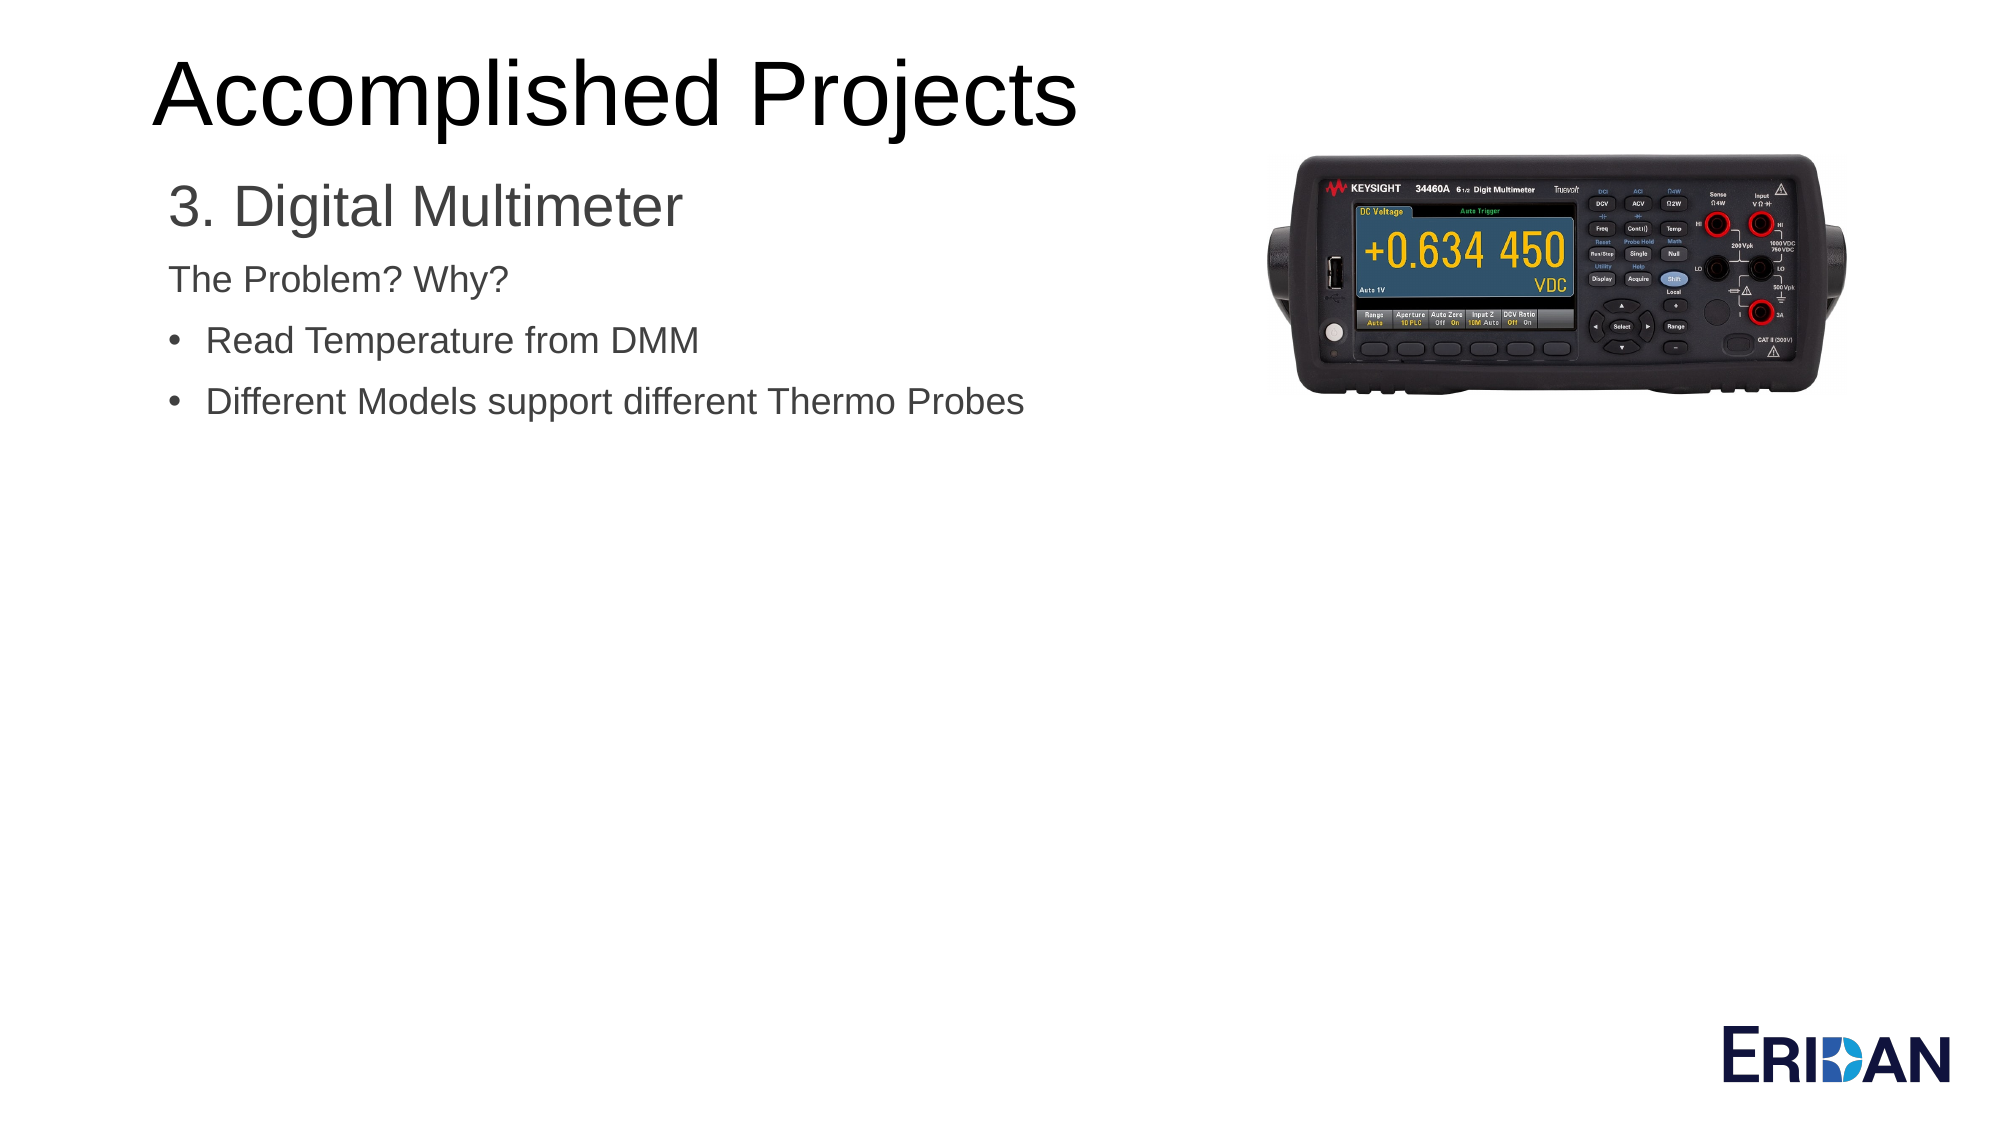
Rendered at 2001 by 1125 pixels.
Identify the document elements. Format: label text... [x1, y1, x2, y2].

picture [1691, 993, 1982, 1115]
title Accomplished Projects [137, 38, 1863, 166]
picture [1267, 154, 1847, 395]
list 3. Digital Multimeter The Problem? Why? Read Temperature from DMM Different Models support different Thermo Probes [153, 168, 1879, 883]
